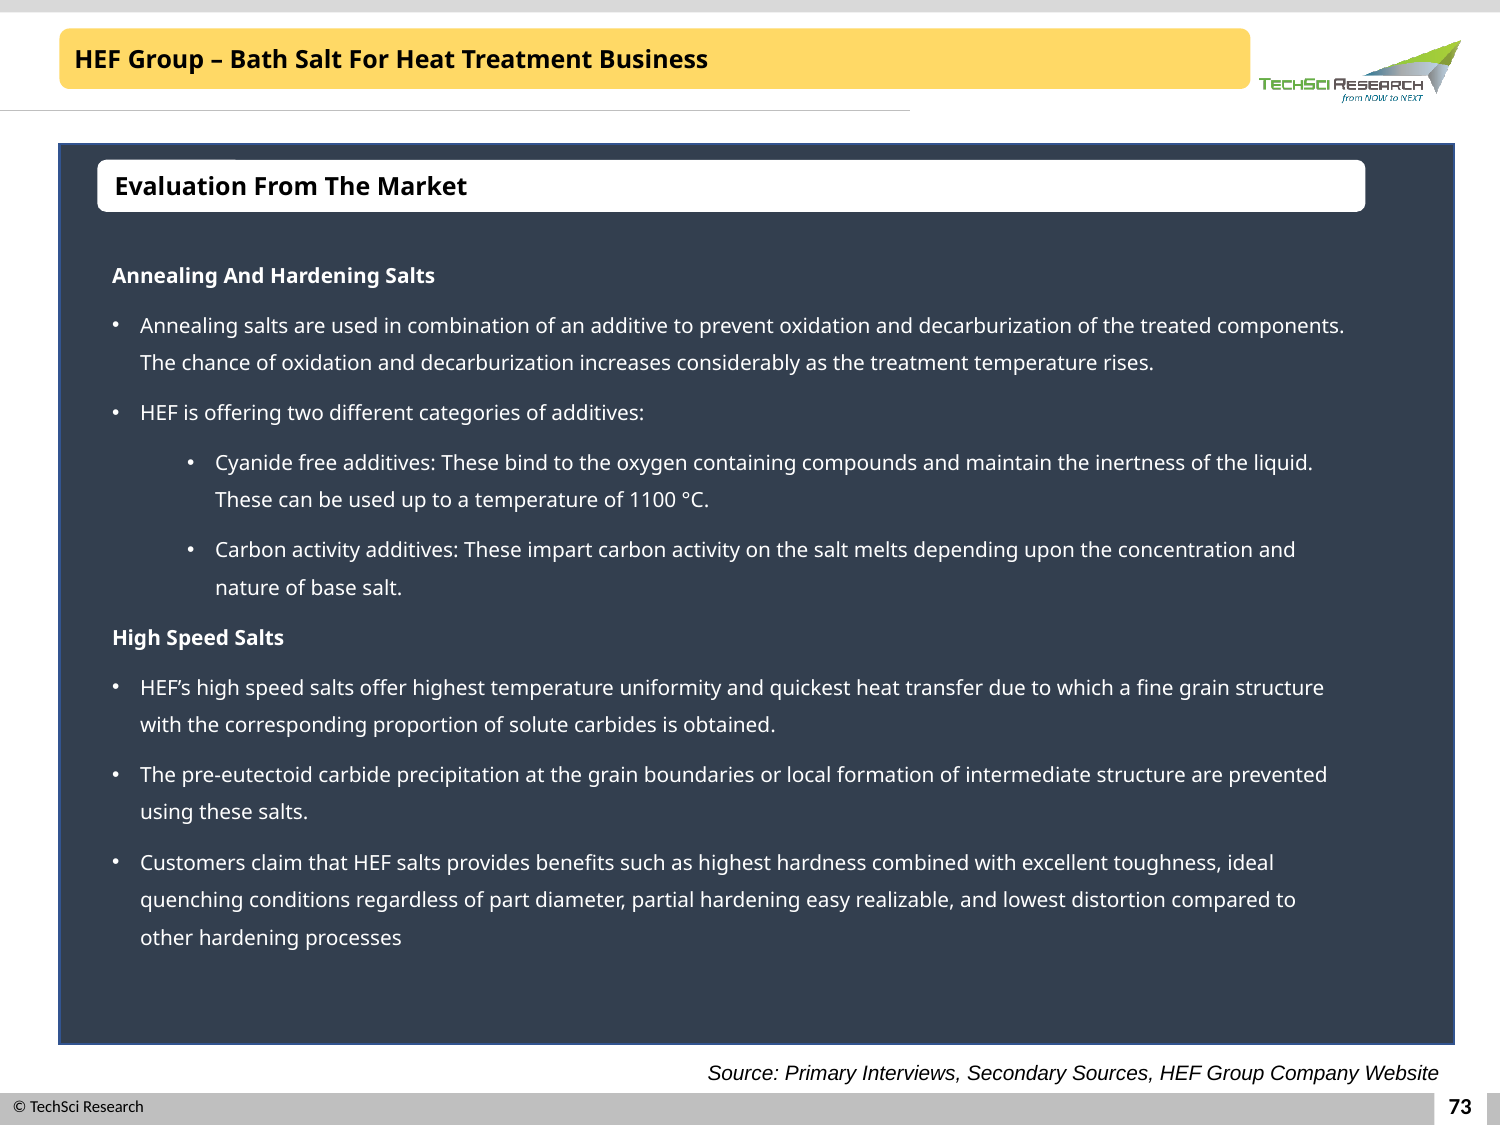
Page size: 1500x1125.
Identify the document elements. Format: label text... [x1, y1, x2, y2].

text_box [58, 143, 1455, 1045]
text_box Source: Primary Interviews, Secondary Sources, HEF Group Company Website [652, 1052, 1454, 1092]
text_box Evaluation From The Market [96, 158, 1367, 213]
text_box HEF Group – Bath Salt For Heat Treatment Business [59, 35, 1156, 81]
text_box [58, 27, 1252, 91]
text_box Annealing And Hardening Salts Annealing salts are used in combination of an additive to prevent oxidation and decarburization of the treated components. The chance of oxidation and decarburization increases considerably as the treatment temperature rises. HEF is offering two different categories of additives: Cyanide free additives: These bind to the oxygen containing compounds and maintain the inertness of the liquid. These can be used up to a temperature of 1100 °C. Carbon activity additives: These impart carbon activity on the salt melts depending upon the concentration and nature of base salt. High Speed Salts HEF’s high speed salts offer highest temperature uniformity and quickest heat transfer due to which a fine grain structure with the corresponding proportion of solute carbides is obtained. The pre-eutectoid carbide precipitation at the grain boundaries or local formation of intermediate structure are prevented using these salts. Customers claim that HEF salts provides benefits such as highest hardness combined with excellent toughness, ideal quenching conditions regardless of part diameter, partial hardening easy realizable, and lowest distortion compared to other hardening processes [97, 242, 1366, 957]
picture [1257, 39, 1461, 104]
